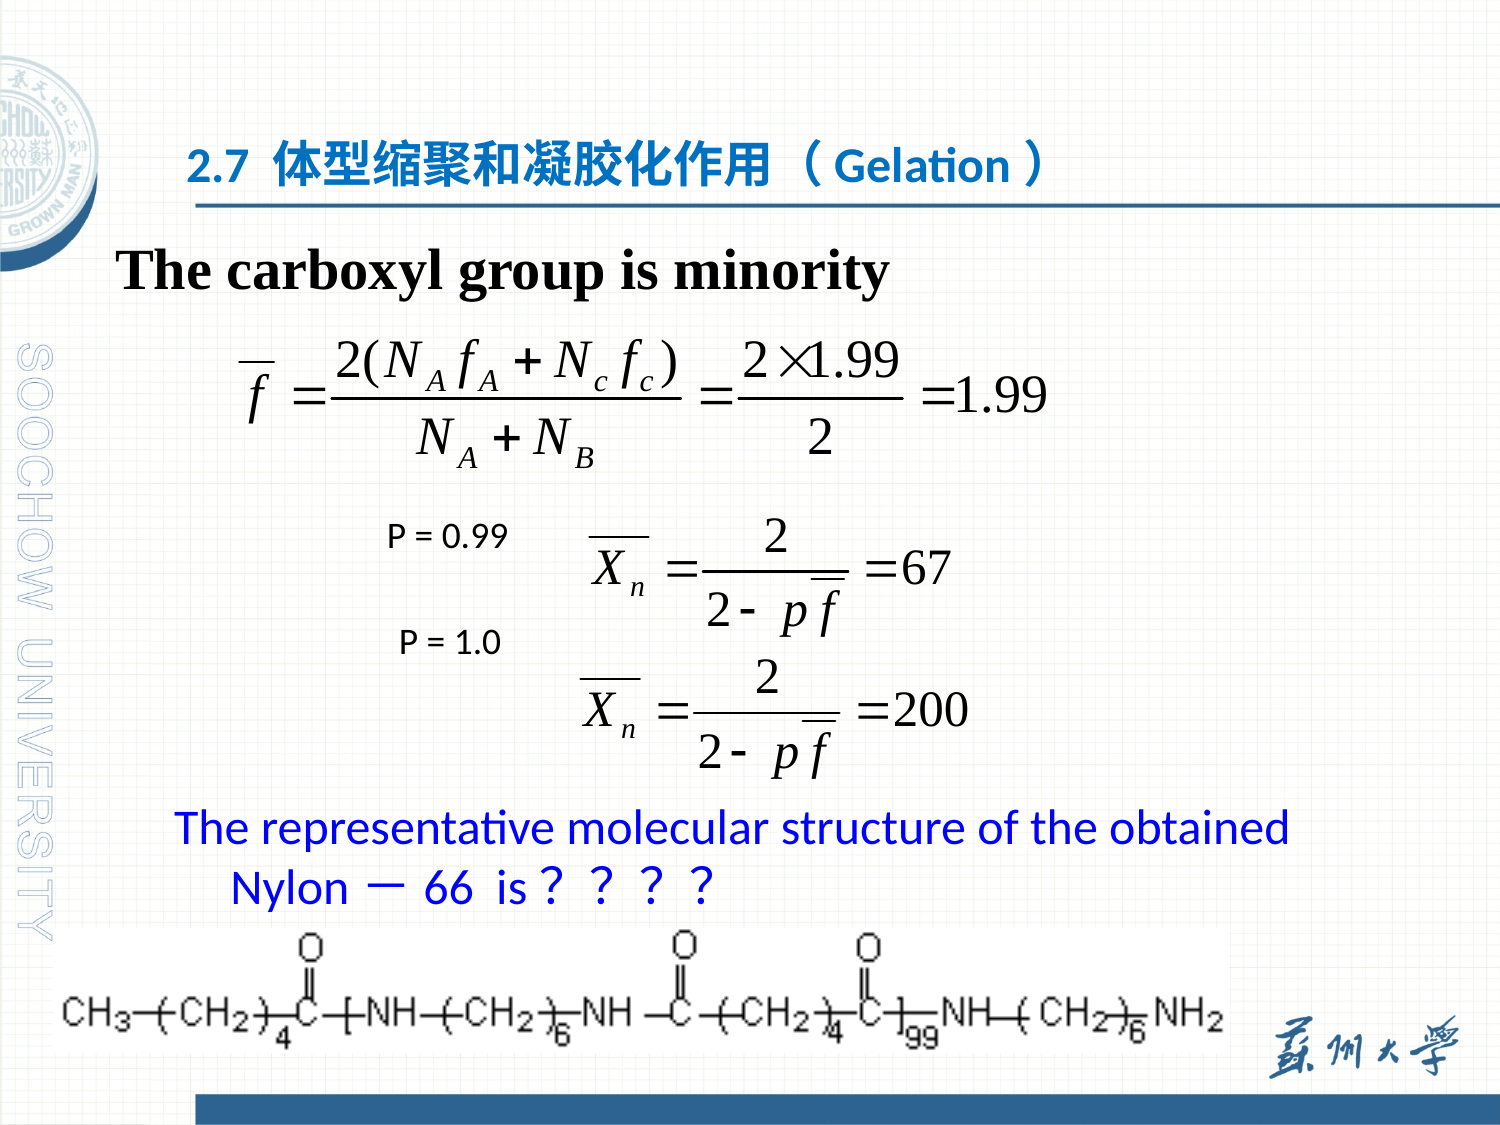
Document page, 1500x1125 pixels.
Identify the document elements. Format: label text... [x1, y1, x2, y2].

text_box 2.7 体型缩聚和凝胶化作用（Gelation） [171, 125, 1089, 201]
list The carboxyl group is minority [100, 231, 910, 326]
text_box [229, 325, 1057, 481]
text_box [571, 645, 976, 791]
picture [0, 0, 1500, 1125]
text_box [580, 503, 960, 643]
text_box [52, 928, 1229, 1053]
text_box P = 0.99 [372, 503, 578, 575]
text_box P = 1.0 [324, 609, 575, 698]
text_box The representative molecular structure of the obtained Nylon－66 is？？？？ [159, 786, 1412, 917]
